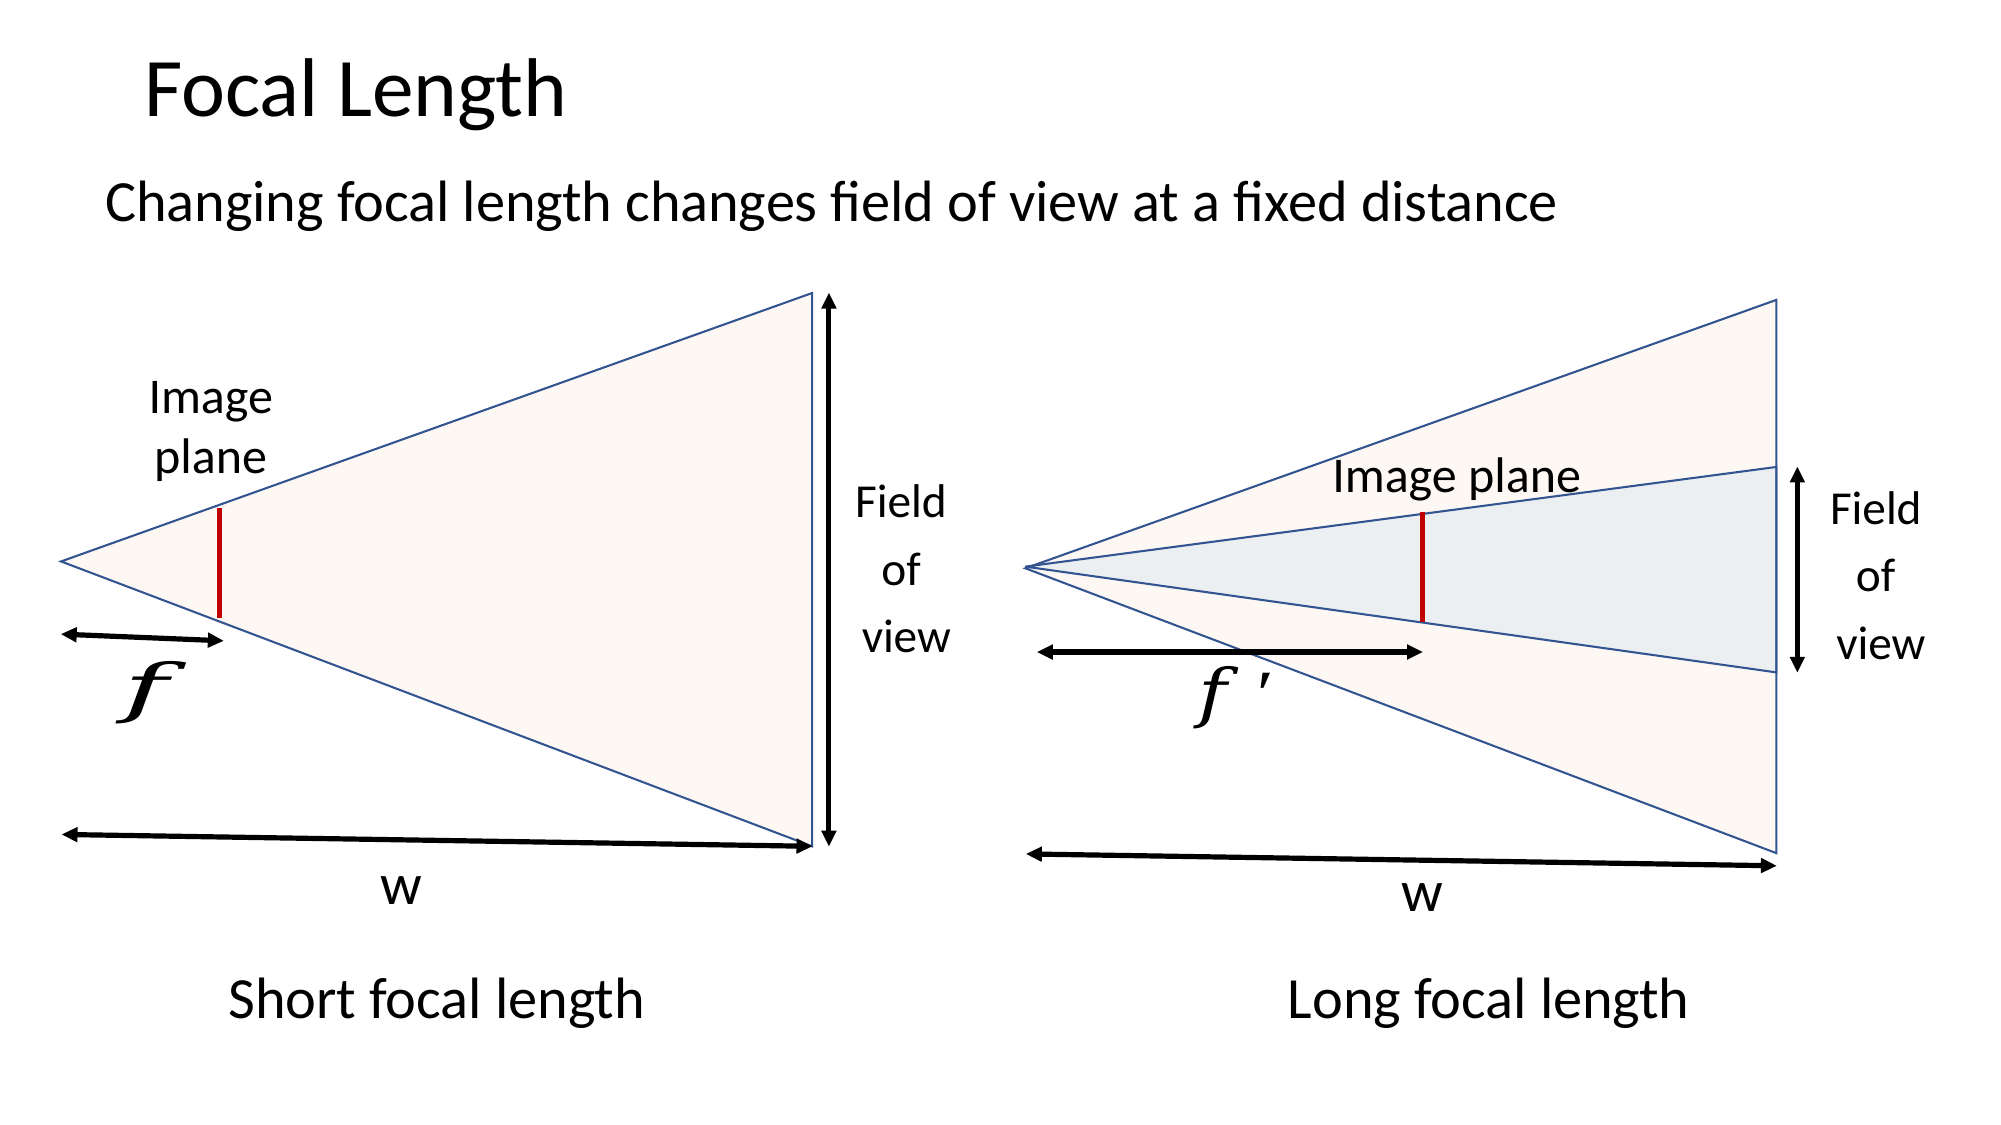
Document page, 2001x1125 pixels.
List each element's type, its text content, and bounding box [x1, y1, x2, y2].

text_box Short focal length [115, 961, 759, 1059]
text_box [61, 834, 813, 847]
text_box w [345, 847, 458, 928]
text_box [1395, 298, 1778, 485]
title Focal Length [129, 18, 1855, 162]
text_box Image plane [129, 355, 292, 491]
text_box Long focal length [1167, 960, 1811, 1054]
text_box [58, 291, 814, 848]
text_box [1034, 473, 1436, 564]
text_box Field of view [1812, 476, 1950, 682]
text_box [1022, 567, 1778, 855]
text_box Image plane [1287, 435, 1626, 510]
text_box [1026, 853, 1777, 866]
text_box Changing focal length changes field of view at a fixed distance [90, 164, 1723, 261]
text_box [61, 634, 224, 641]
text_box Field of view [838, 469, 975, 675]
text_box w [1366, 866, 1479, 936]
text_box [1025, 465, 1778, 674]
